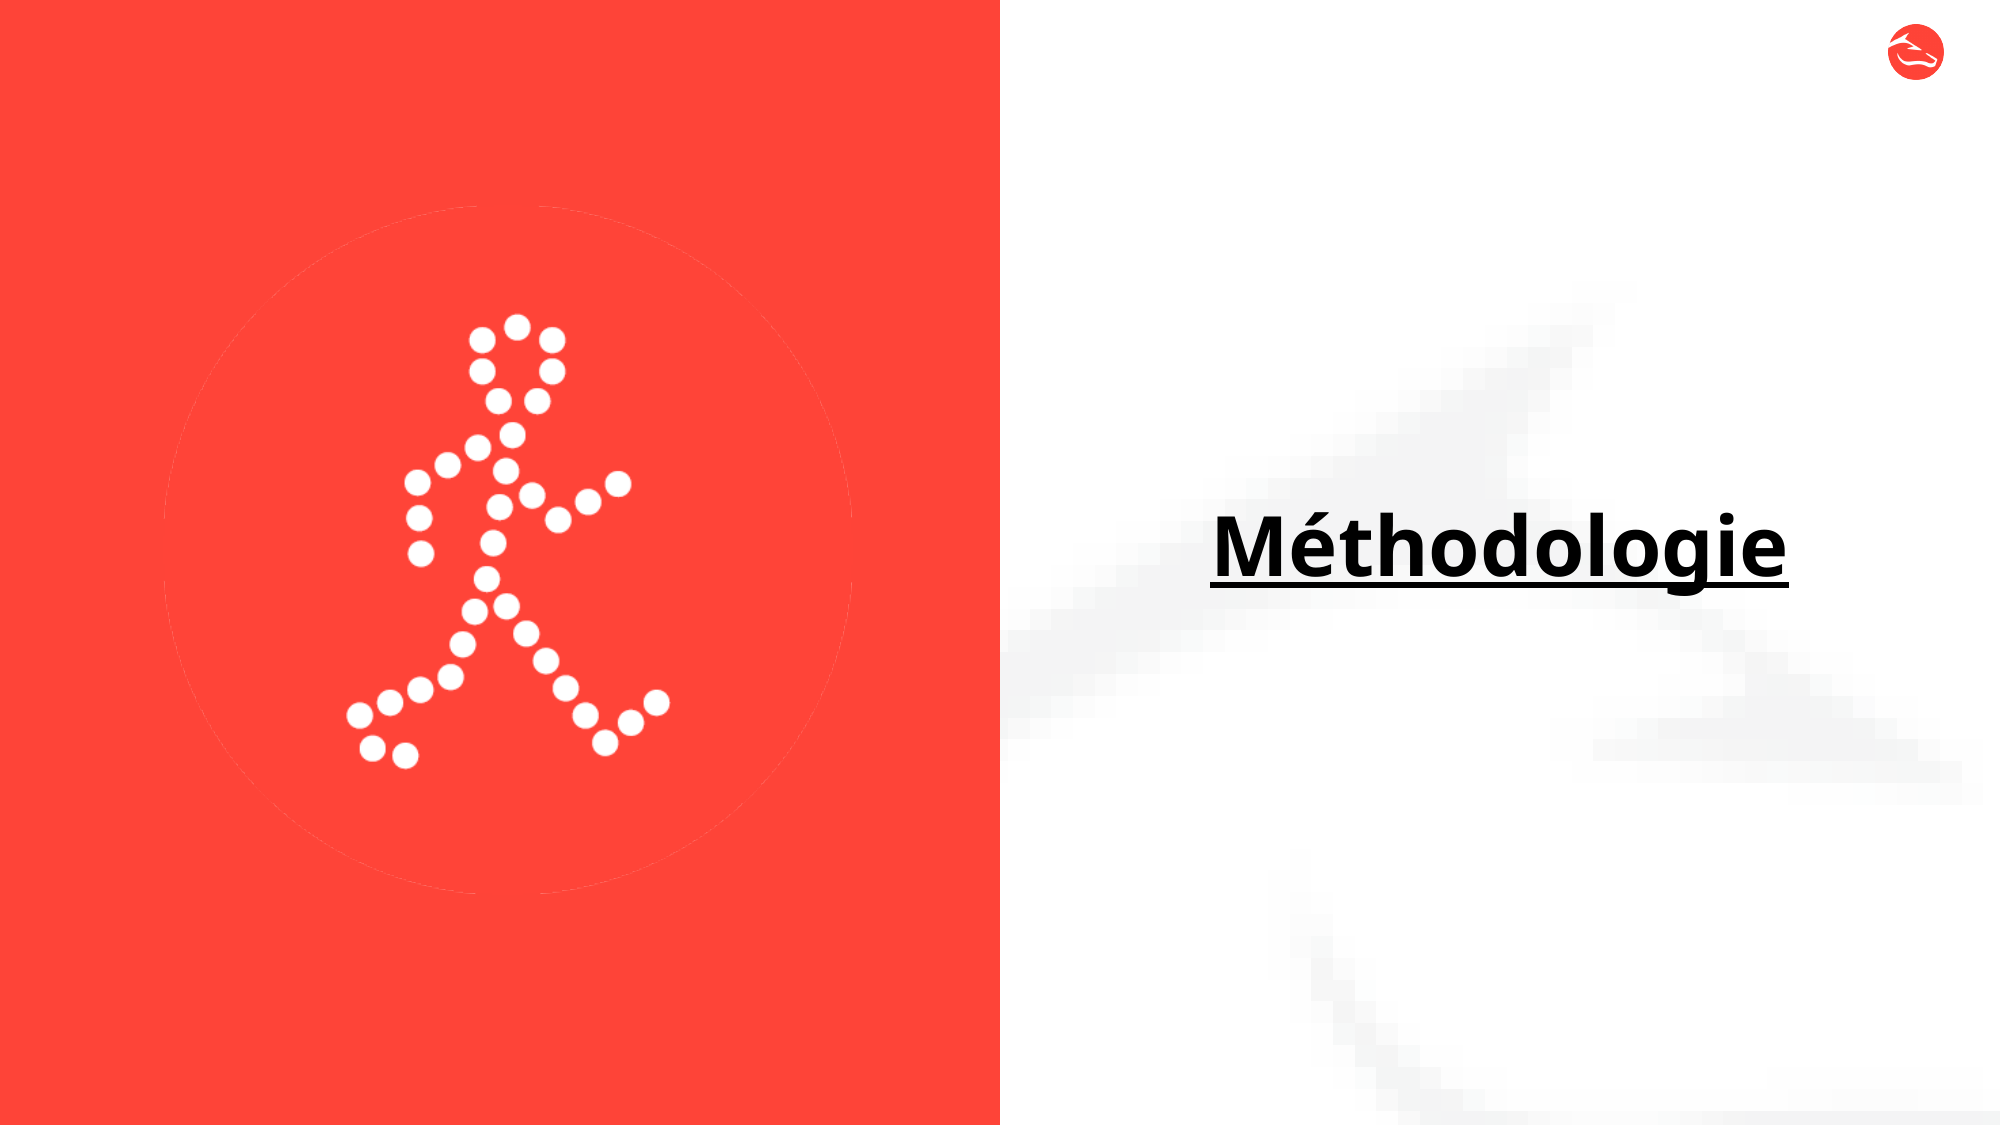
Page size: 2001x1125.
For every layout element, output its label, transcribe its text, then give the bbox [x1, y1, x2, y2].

picture [1888, 24, 1944, 80]
list Méthodologie [999, 271, 2000, 920]
picture [163, 205, 853, 896]
